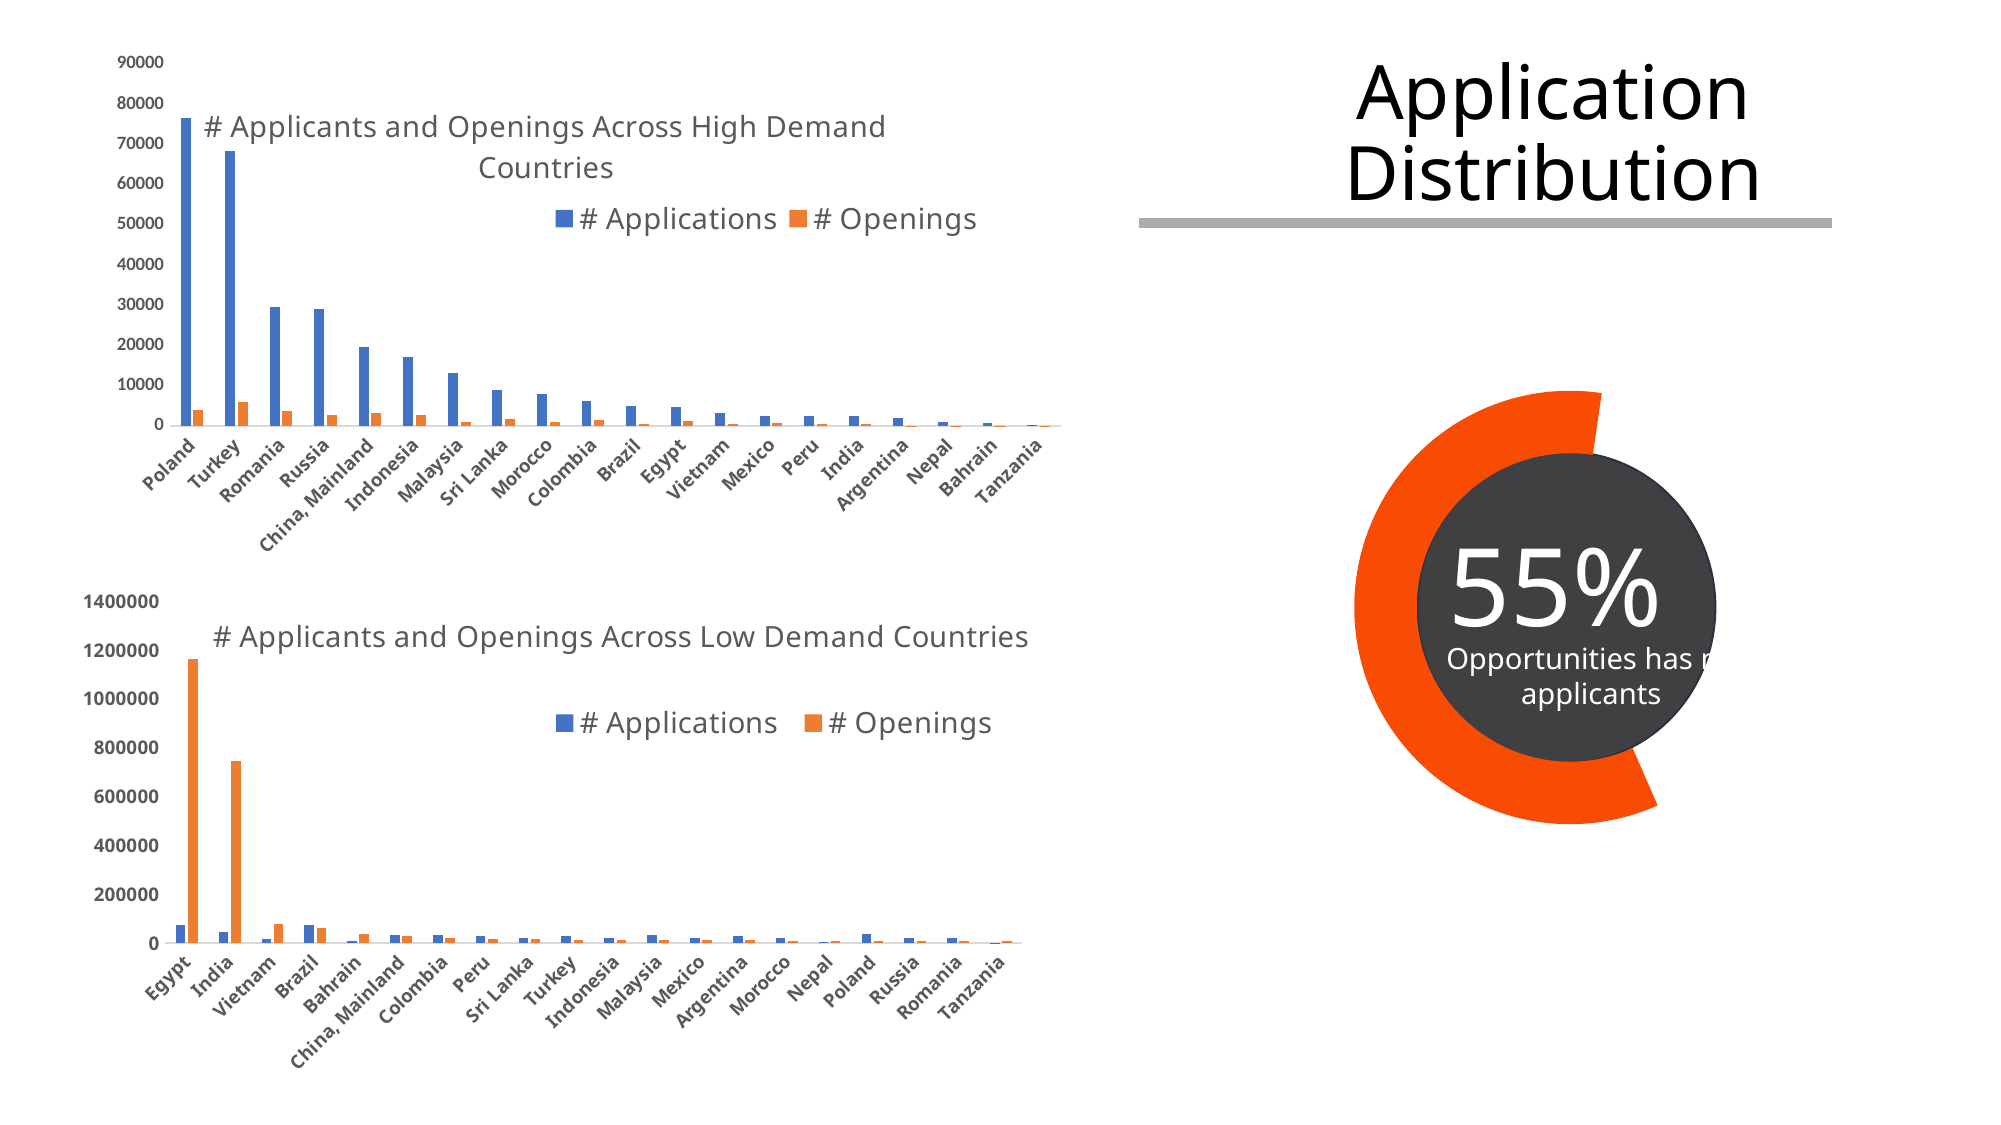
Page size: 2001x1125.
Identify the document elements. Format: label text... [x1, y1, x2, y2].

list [1122, 82, 1986, 1020]
chart [0, 0, 1088, 1123]
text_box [1287, 397, 1759, 793]
title Application Distribution [1287, 27, 1820, 82]
